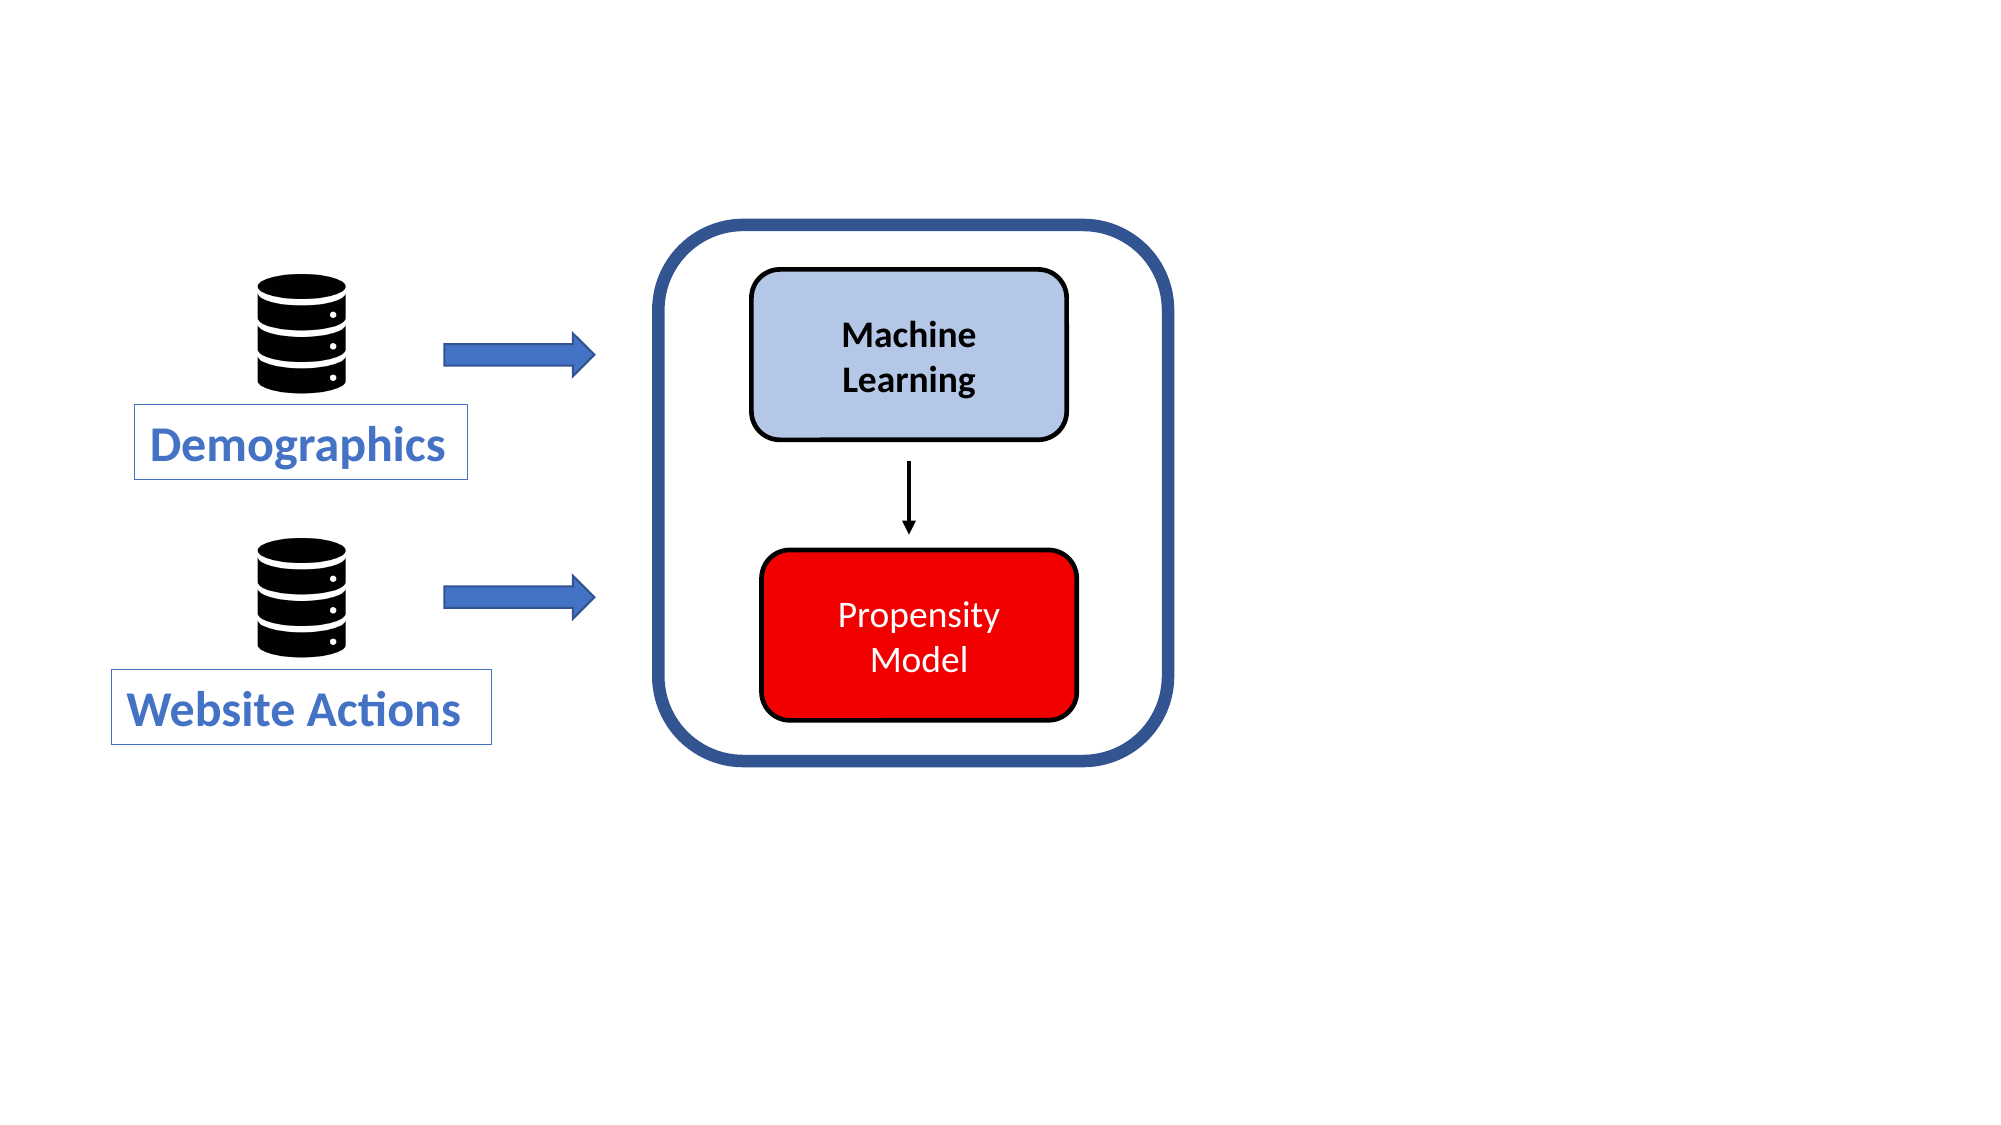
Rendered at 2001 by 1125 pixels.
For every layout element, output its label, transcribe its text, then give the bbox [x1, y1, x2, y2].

text_box [443, 330, 596, 379]
text_box Machine Learning [750, 268, 1068, 441]
text_box Propensity Model [760, 548, 1078, 722]
picture [226, 522, 377, 673]
text_box [443, 573, 596, 622]
text_box [657, 223, 1170, 763]
text_box Demographics [134, 404, 468, 480]
text_box Website Actions [111, 669, 492, 745]
picture [226, 258, 377, 409]
